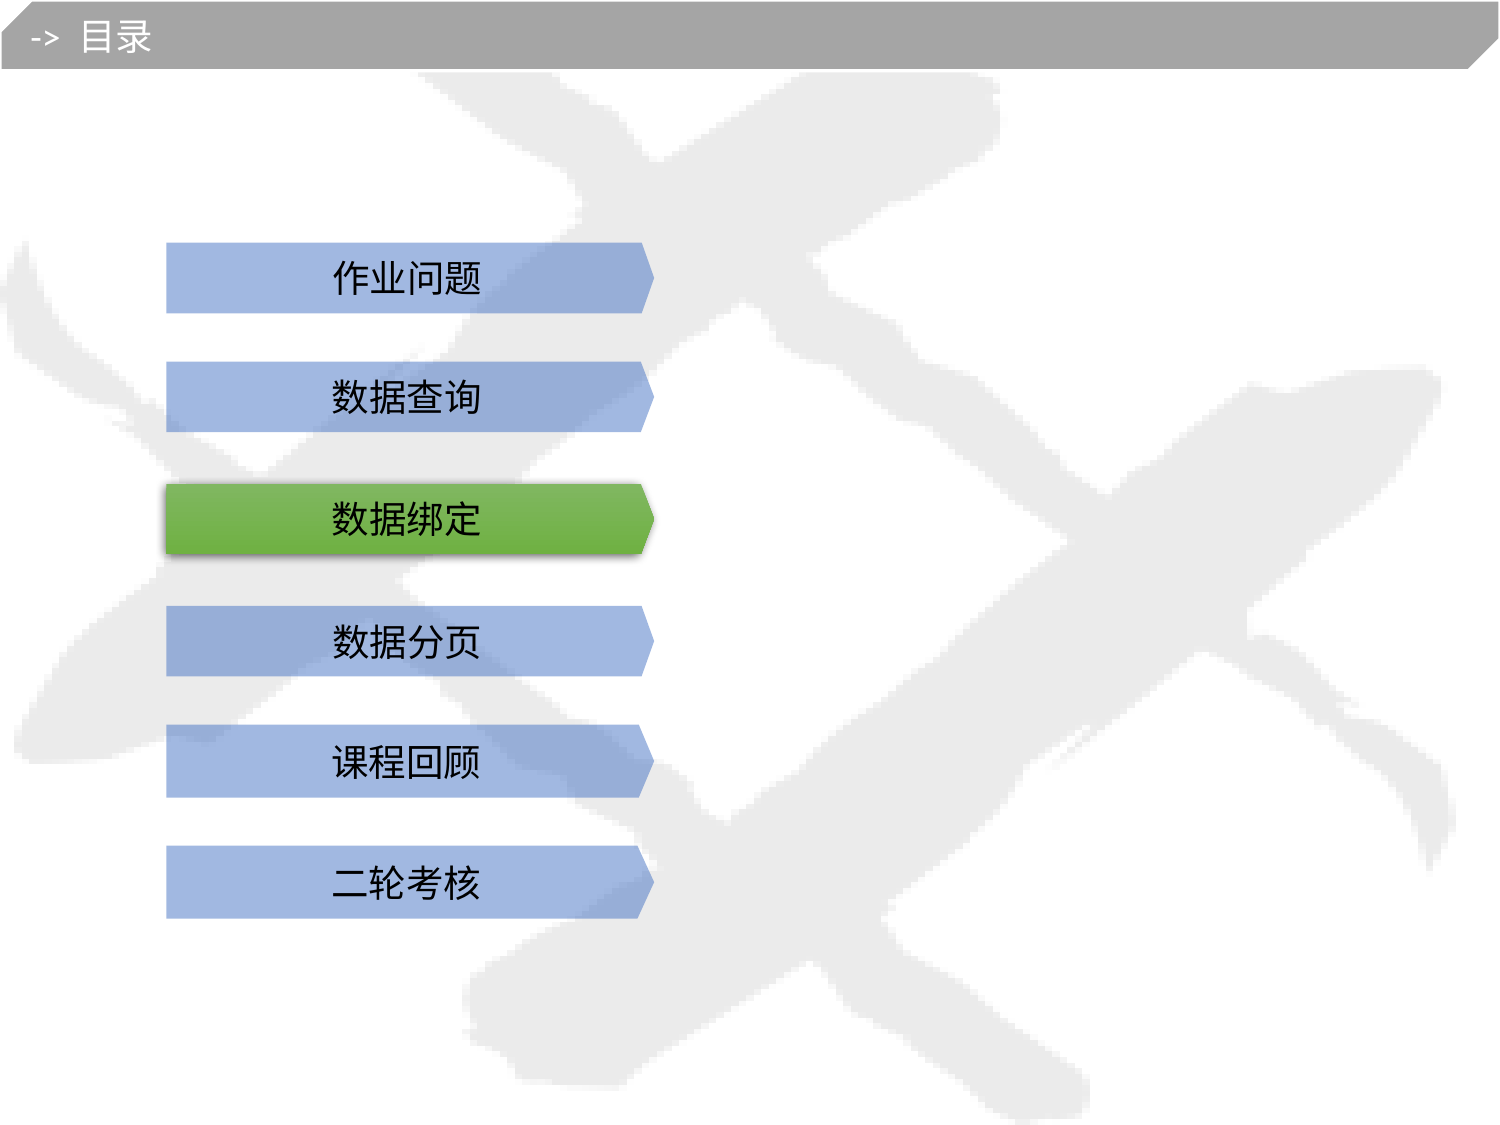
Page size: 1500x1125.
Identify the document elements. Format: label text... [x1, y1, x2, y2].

text_box 数据查询 [166, 361, 655, 433]
text_box 作业问题 [166, 242, 655, 314]
text_box 数据分页 [166, 605, 655, 677]
text_box 课程回顾 [166, 724, 655, 798]
text_box 数据绑定 [166, 483, 655, 555]
text_box 二轮考核 [166, 845, 655, 919]
text_box -> 目录 [0, 0, 1500, 73]
